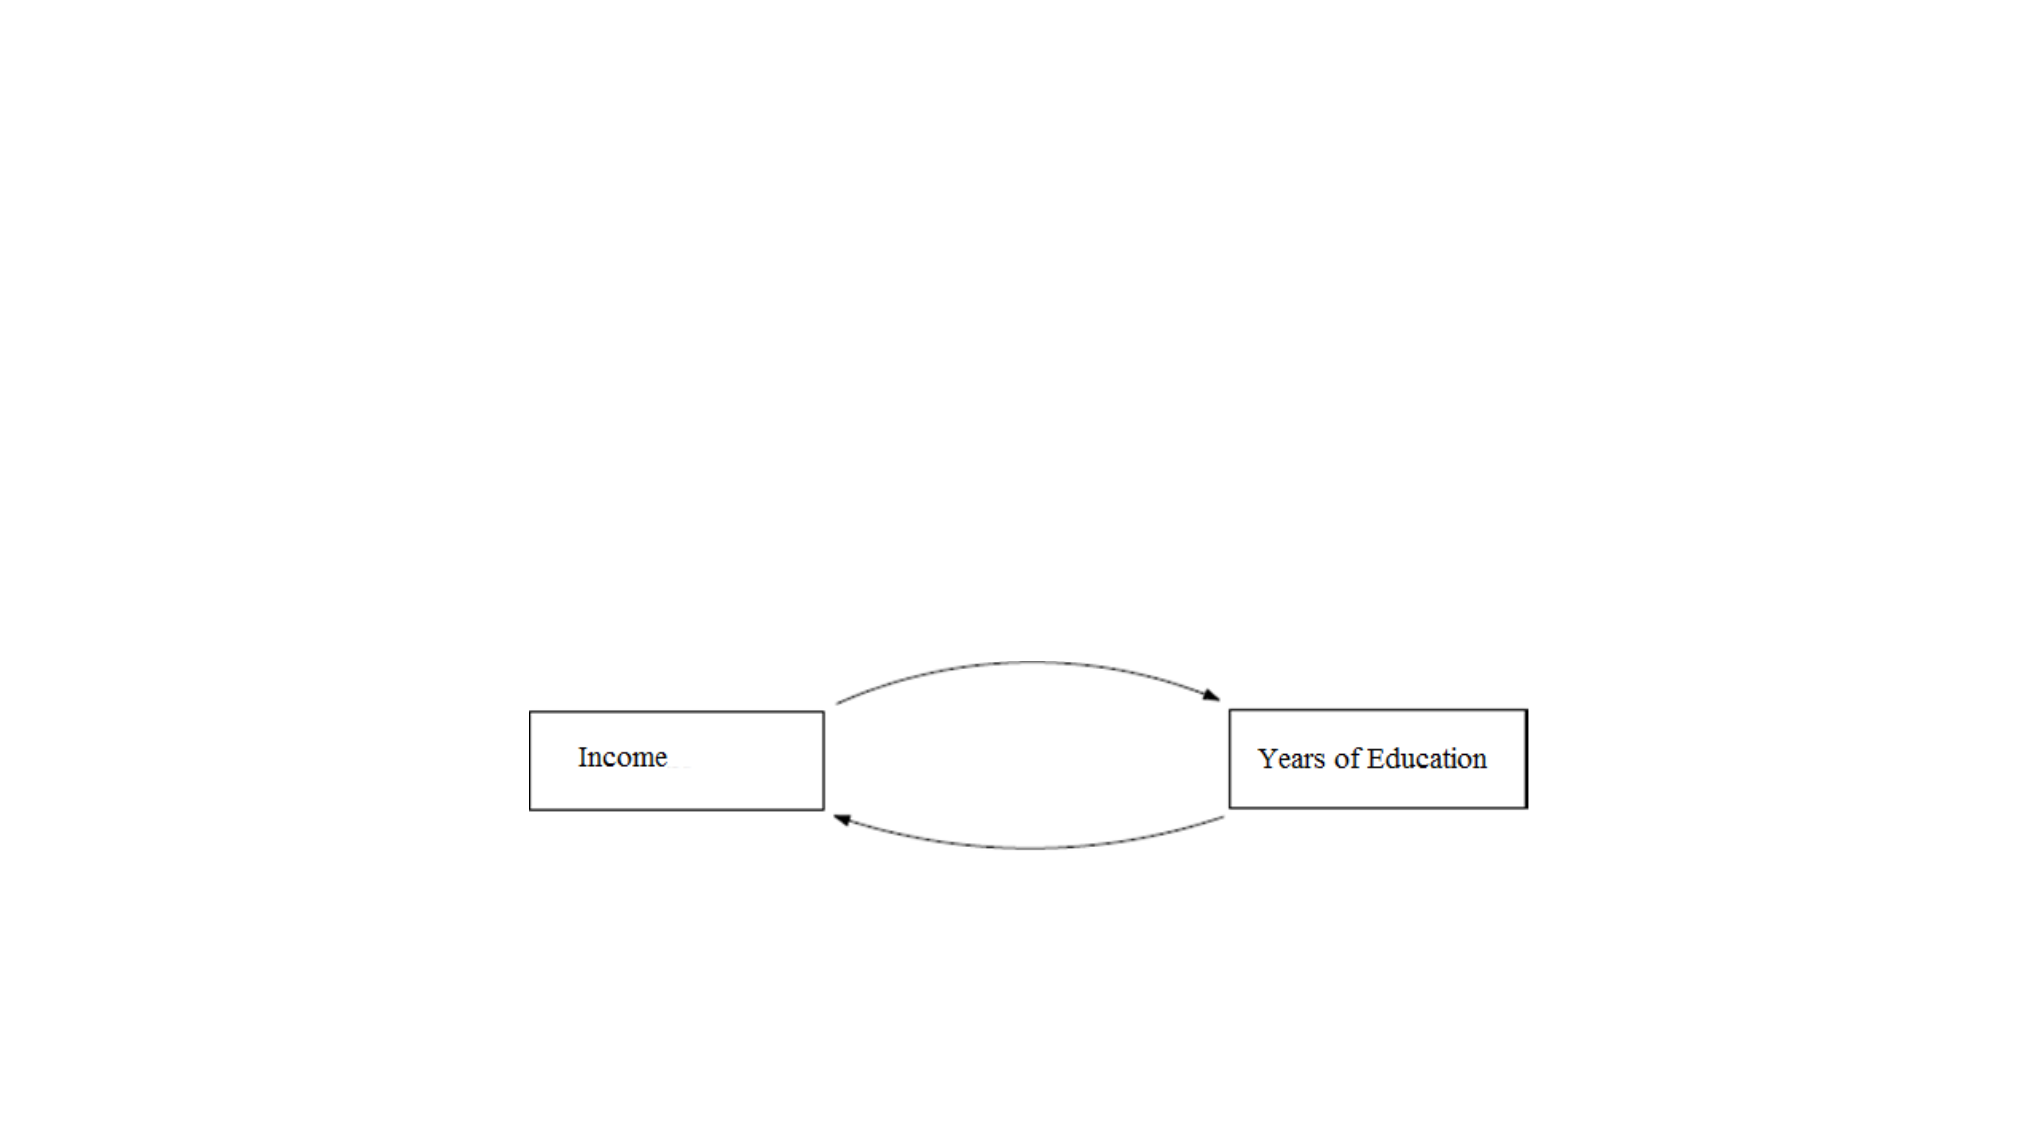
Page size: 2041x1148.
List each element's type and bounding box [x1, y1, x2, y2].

picture [528, 661, 1559, 863]
